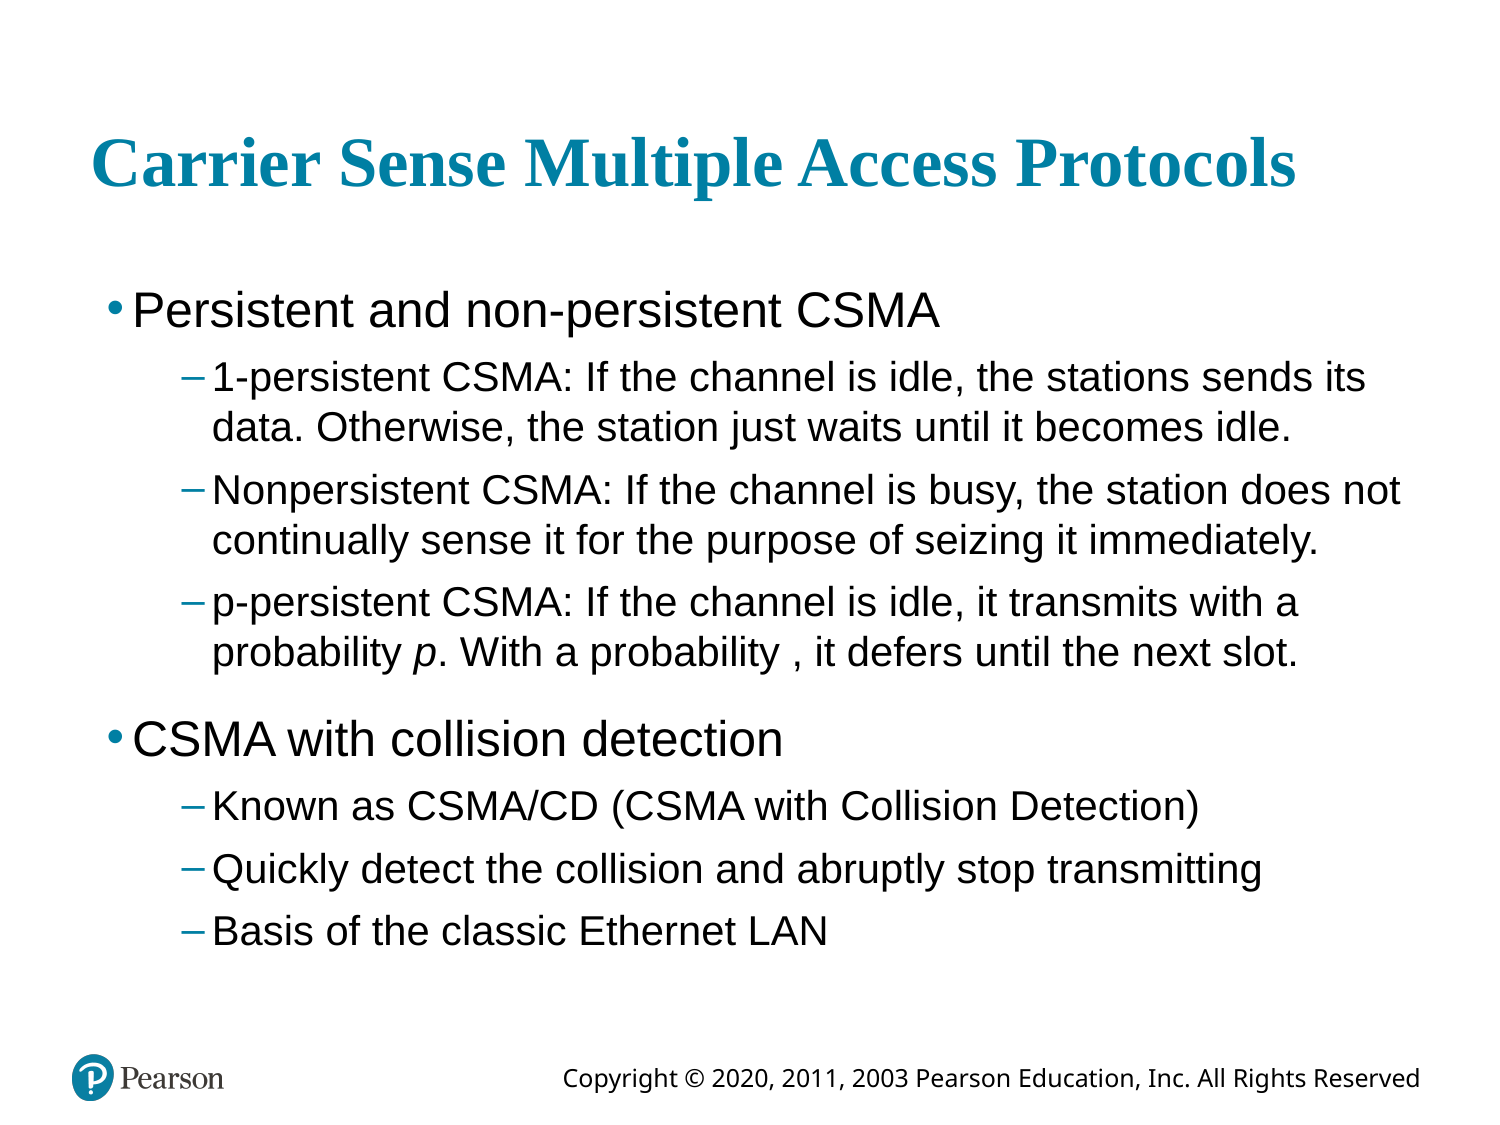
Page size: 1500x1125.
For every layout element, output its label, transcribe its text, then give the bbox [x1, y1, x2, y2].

picture [98, 1054, 224, 1101]
picture [80, 1063, 106, 1088]
picture [72, 1087, 83, 1101]
list Persistent and non-persistent CSMA 1-persistent CSMA: If the channel is idle, the stations sends its data. Otherwise, the station just waits until it becomes idle. Nonpersistent CSMA: If the channel is busy, the station does not continually sense it for the purpose of seizing it immediately. p-persistent CSMA: If the channel is idle, it transmits with a probability p. With a probability , it defers until the next slot. CSMA with collision detection Known as CSMA/CD (CSMA with Collision Detection) Quickly detect the collision and abruptly stop transmitting Basis of the classic Ethernet LAN [75, 262, 1425, 1005]
picture [72, 1054, 88, 1070]
title Carrier Sense Multiple Access Protocols [75, 35, 1425, 216]
